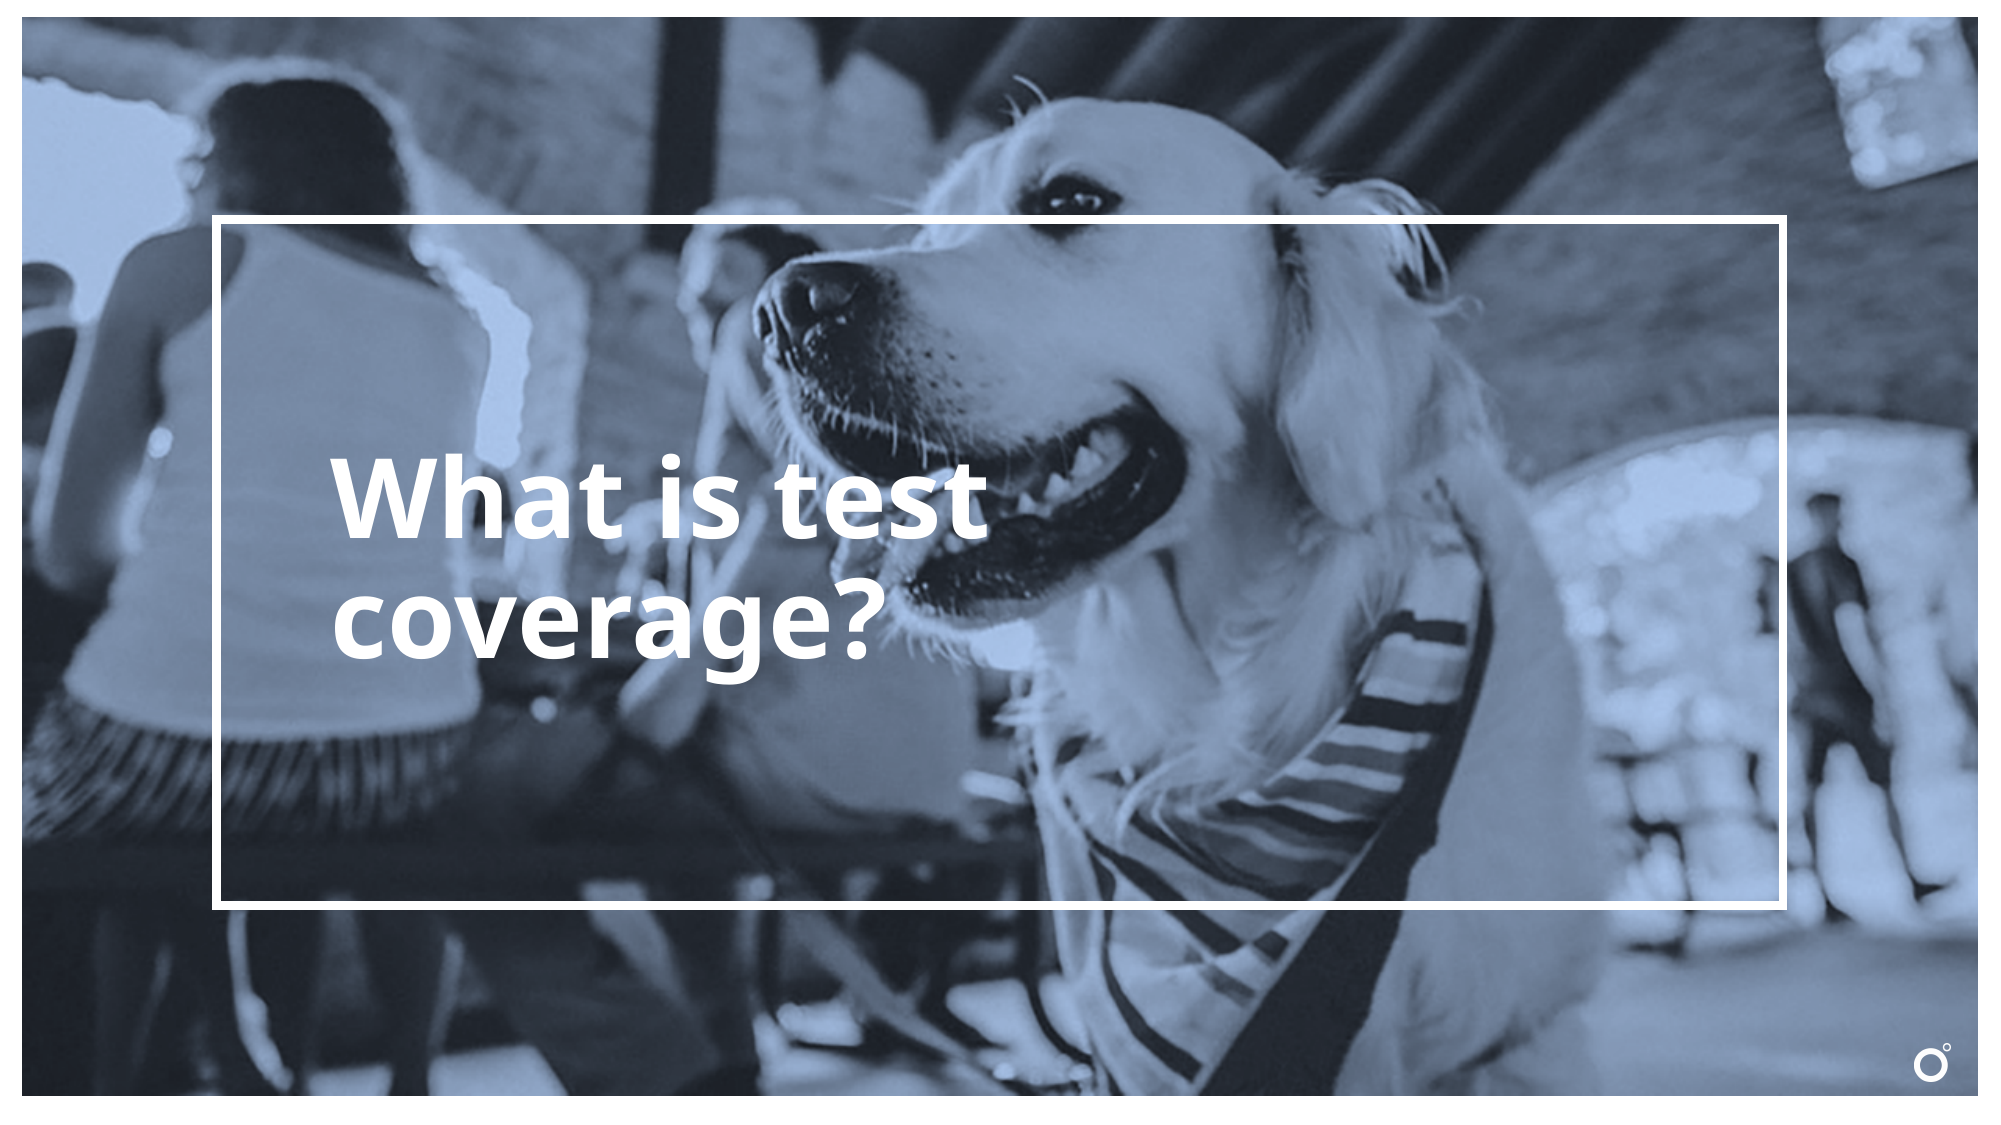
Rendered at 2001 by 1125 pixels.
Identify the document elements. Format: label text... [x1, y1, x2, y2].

picture [1914, 1043, 1951, 1082]
list What is test coverage? [315, 342, 1549, 783]
